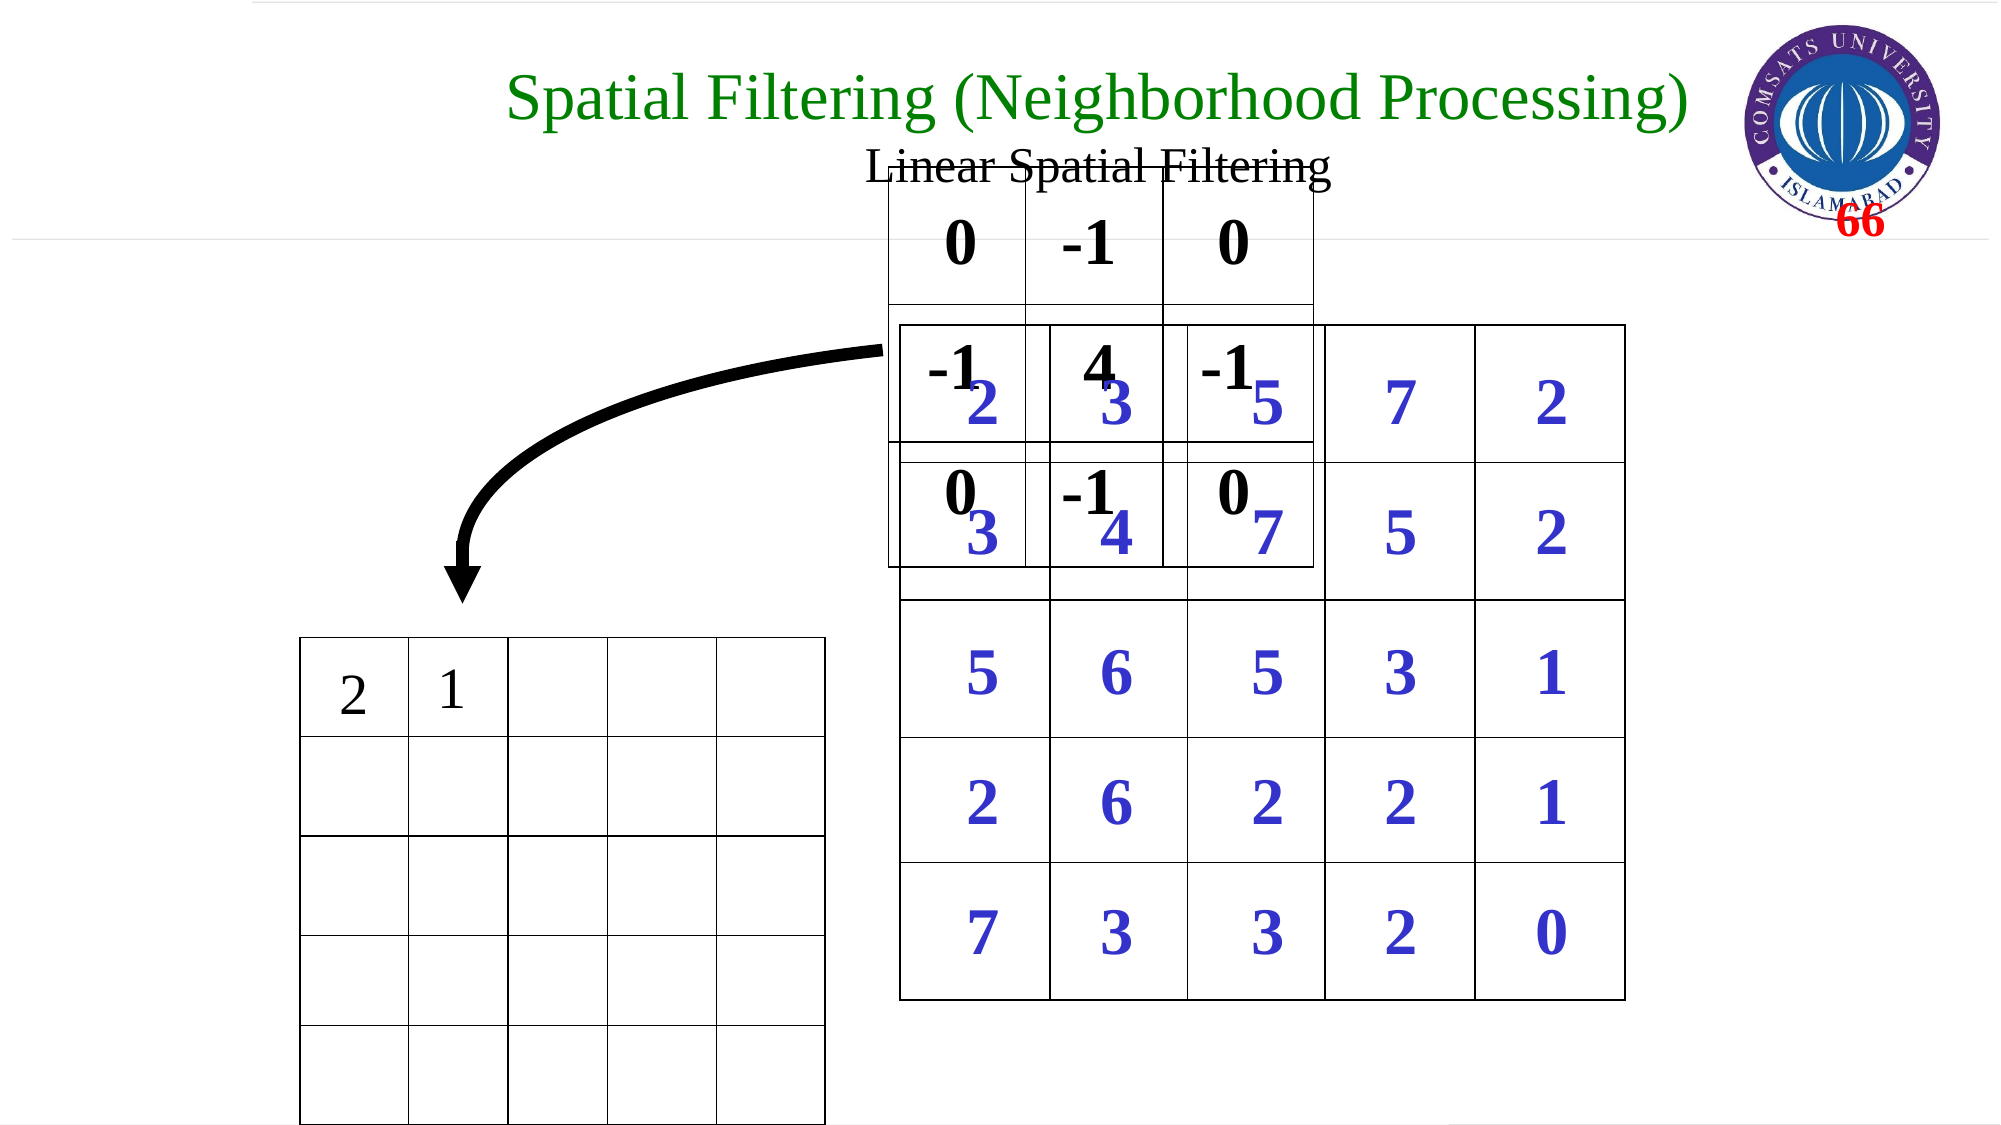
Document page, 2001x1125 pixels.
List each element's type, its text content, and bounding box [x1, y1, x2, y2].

picture [1730, 8, 1954, 237]
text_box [899, 324, 1626, 1001]
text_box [299, 637, 826, 1125]
text_box Spatial Filtering (Neighborhood Processing) Linear Spatial Filtering [464, 45, 1733, 201]
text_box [462, 349, 894, 604]
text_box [888, 166, 1314, 568]
